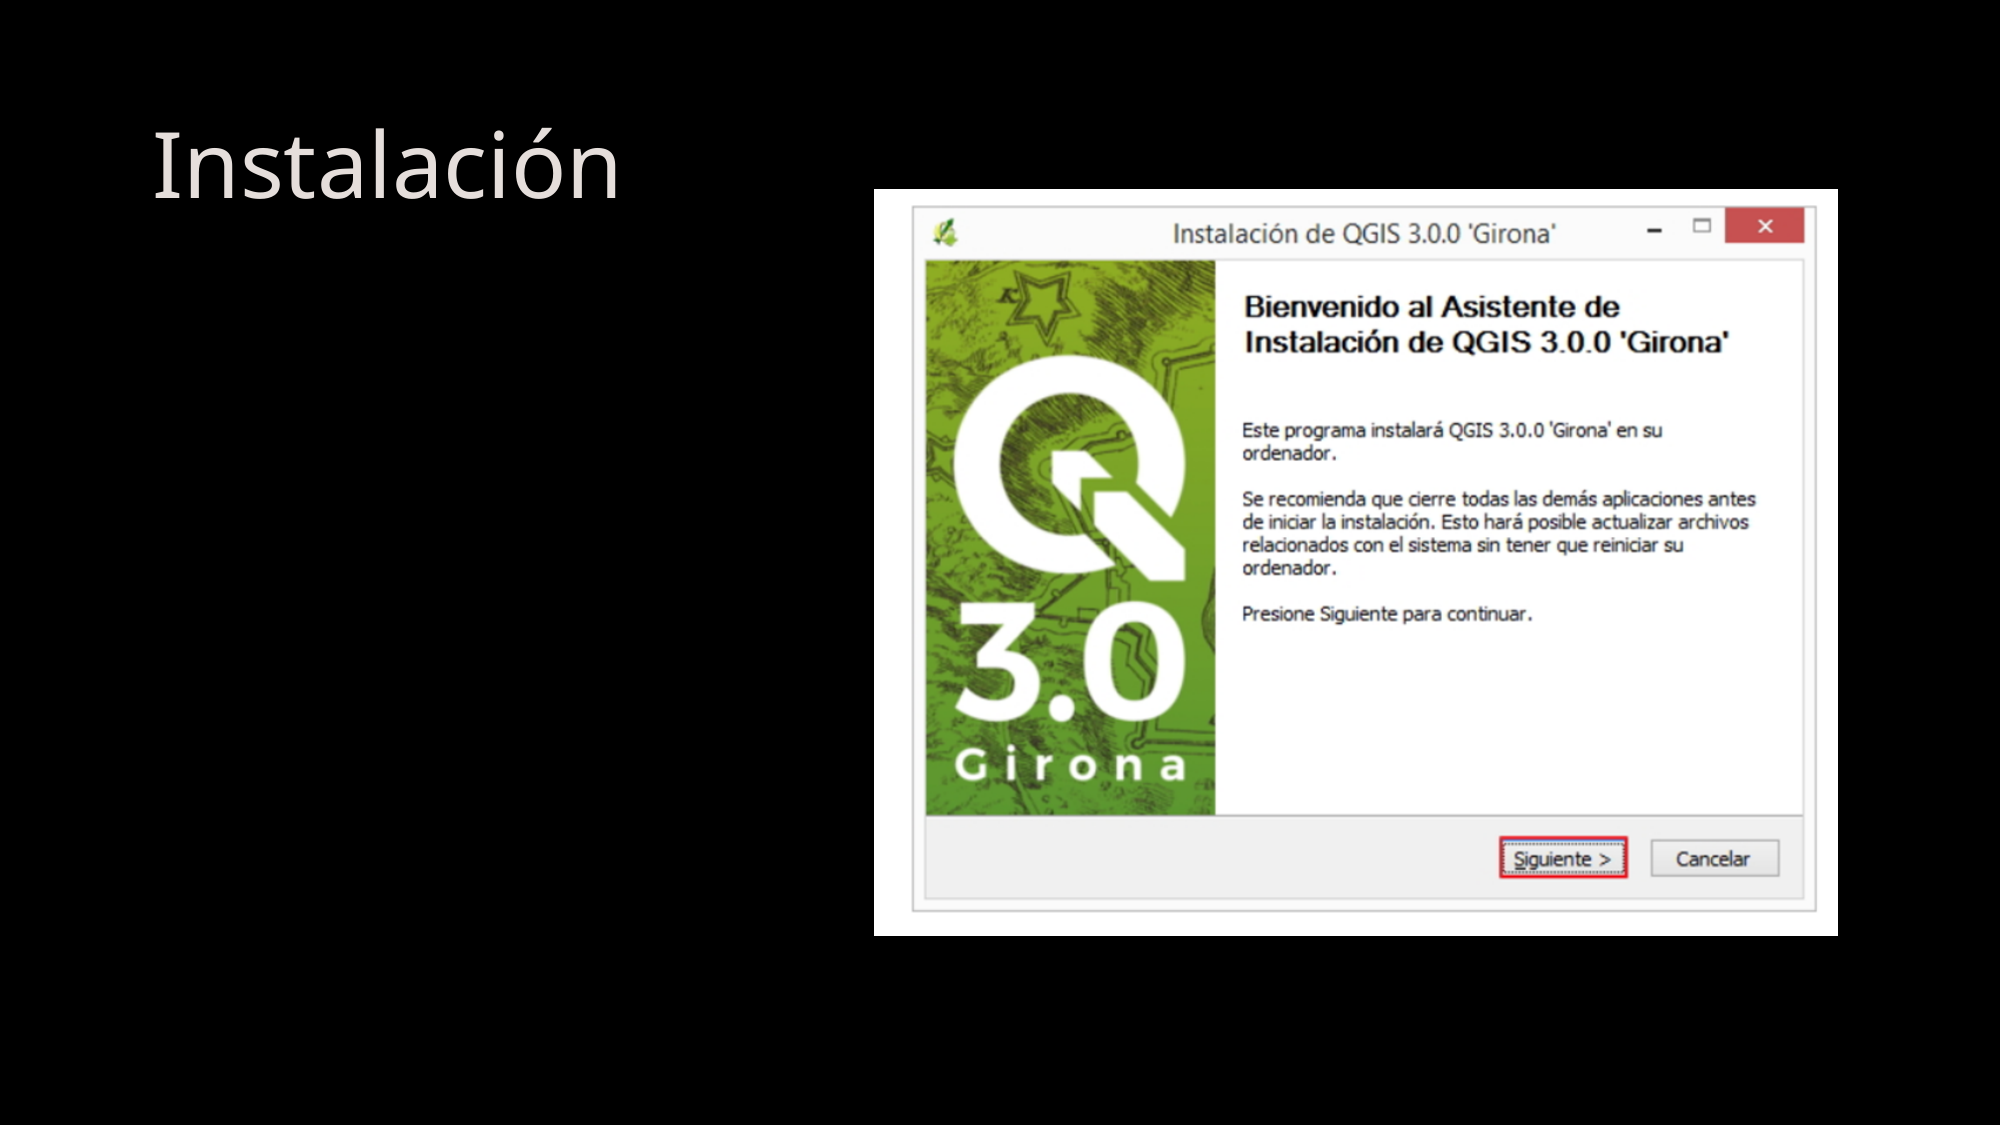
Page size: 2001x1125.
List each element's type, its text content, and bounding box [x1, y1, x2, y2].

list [874, 189, 1838, 936]
title Instalación [137, 59, 1863, 278]
